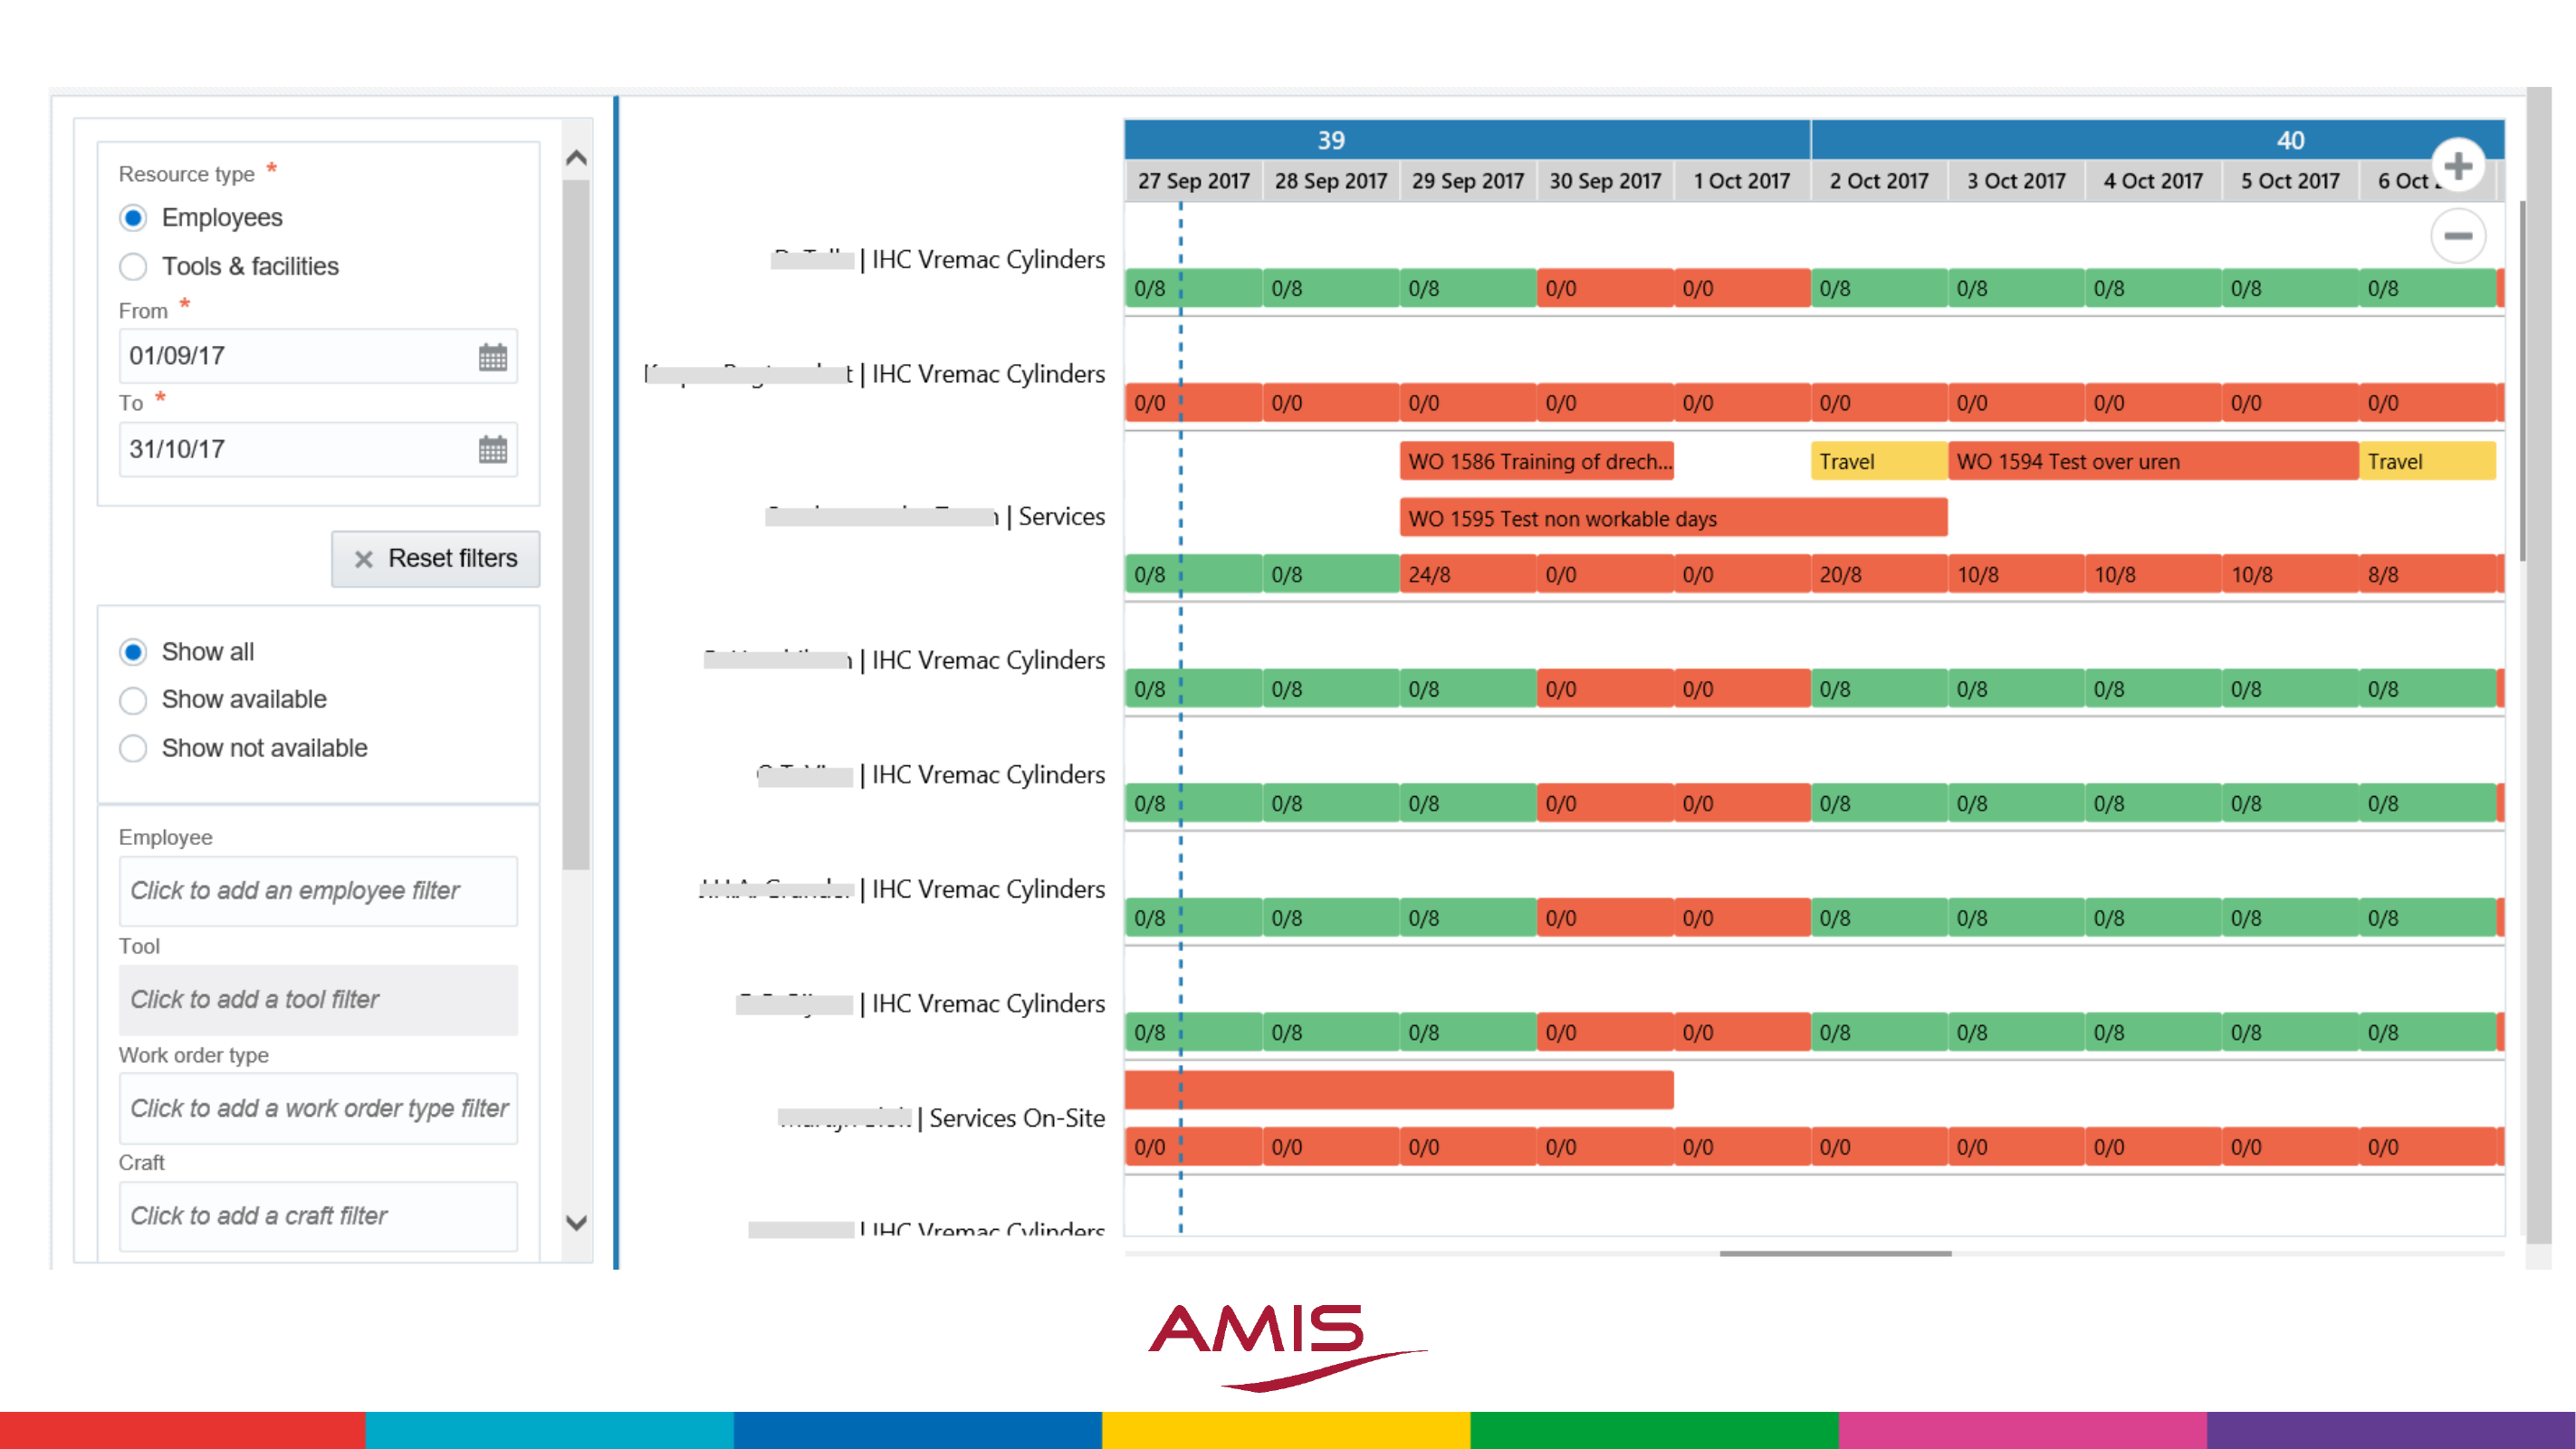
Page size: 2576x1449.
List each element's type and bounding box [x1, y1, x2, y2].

picture [0, 1412, 733, 1449]
picture [48, 87, 2552, 1270]
picture [735, 1412, 2576, 1449]
picture [1148, 1305, 1428, 1393]
